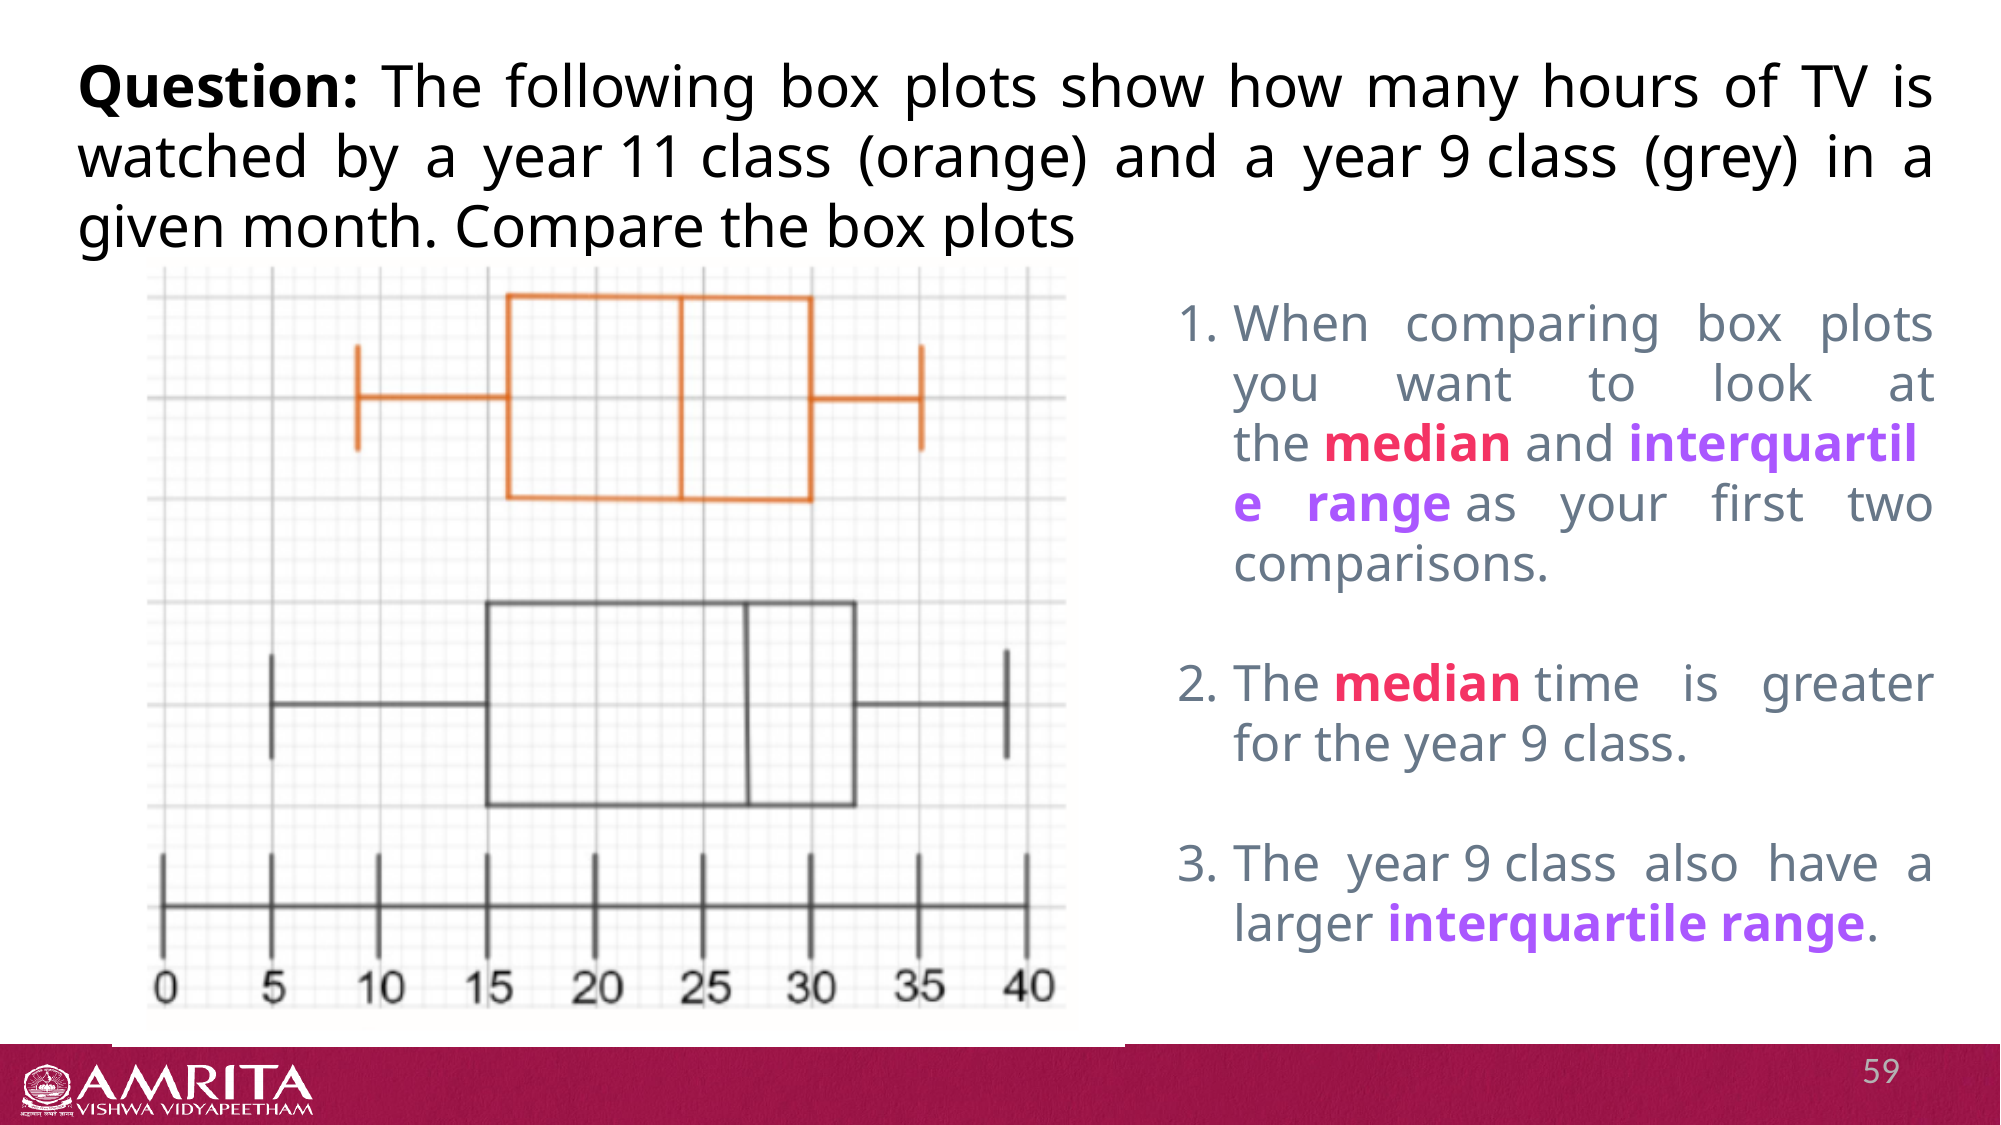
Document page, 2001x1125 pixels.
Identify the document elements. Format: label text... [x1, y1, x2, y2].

slide_number 59 [1440, 1046, 1900, 1103]
picture [0, 256, 2000, 1125]
text_box Question: The following box plots show how many hours of TV is watched by a year 11 class (orange) and a year 9 class (grey) in a given month. Compare the box plots [62, 41, 1950, 267]
text_box When comparing box plots you want to look at the median and interquartile range as your first two comparisons. The median time is greater for the year 9 class. The year 9 class also have a larger interquartile range. [1162, 284, 1950, 959]
